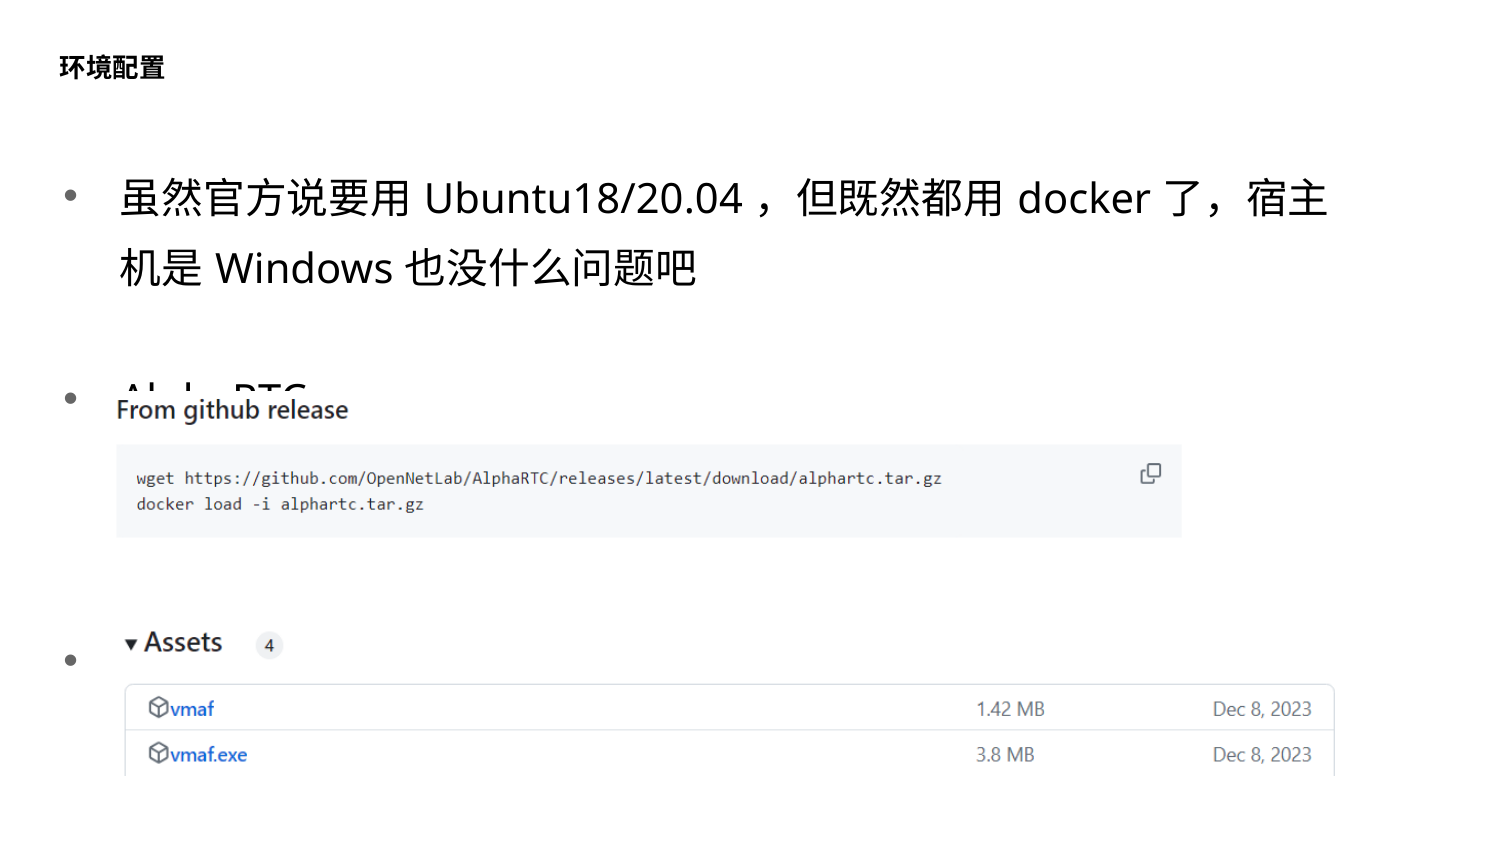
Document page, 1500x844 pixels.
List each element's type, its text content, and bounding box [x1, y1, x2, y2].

picture [107, 616, 1336, 776]
picture [96, 391, 1195, 551]
list 虽然官方说要用Ubuntu18/20.04，但既然都用docker了，宿主机是Windows也没什么问题吧 AlphaRTC Vmaf [29, 141, 1383, 801]
title 环境配置 [44, 24, 1486, 119]
